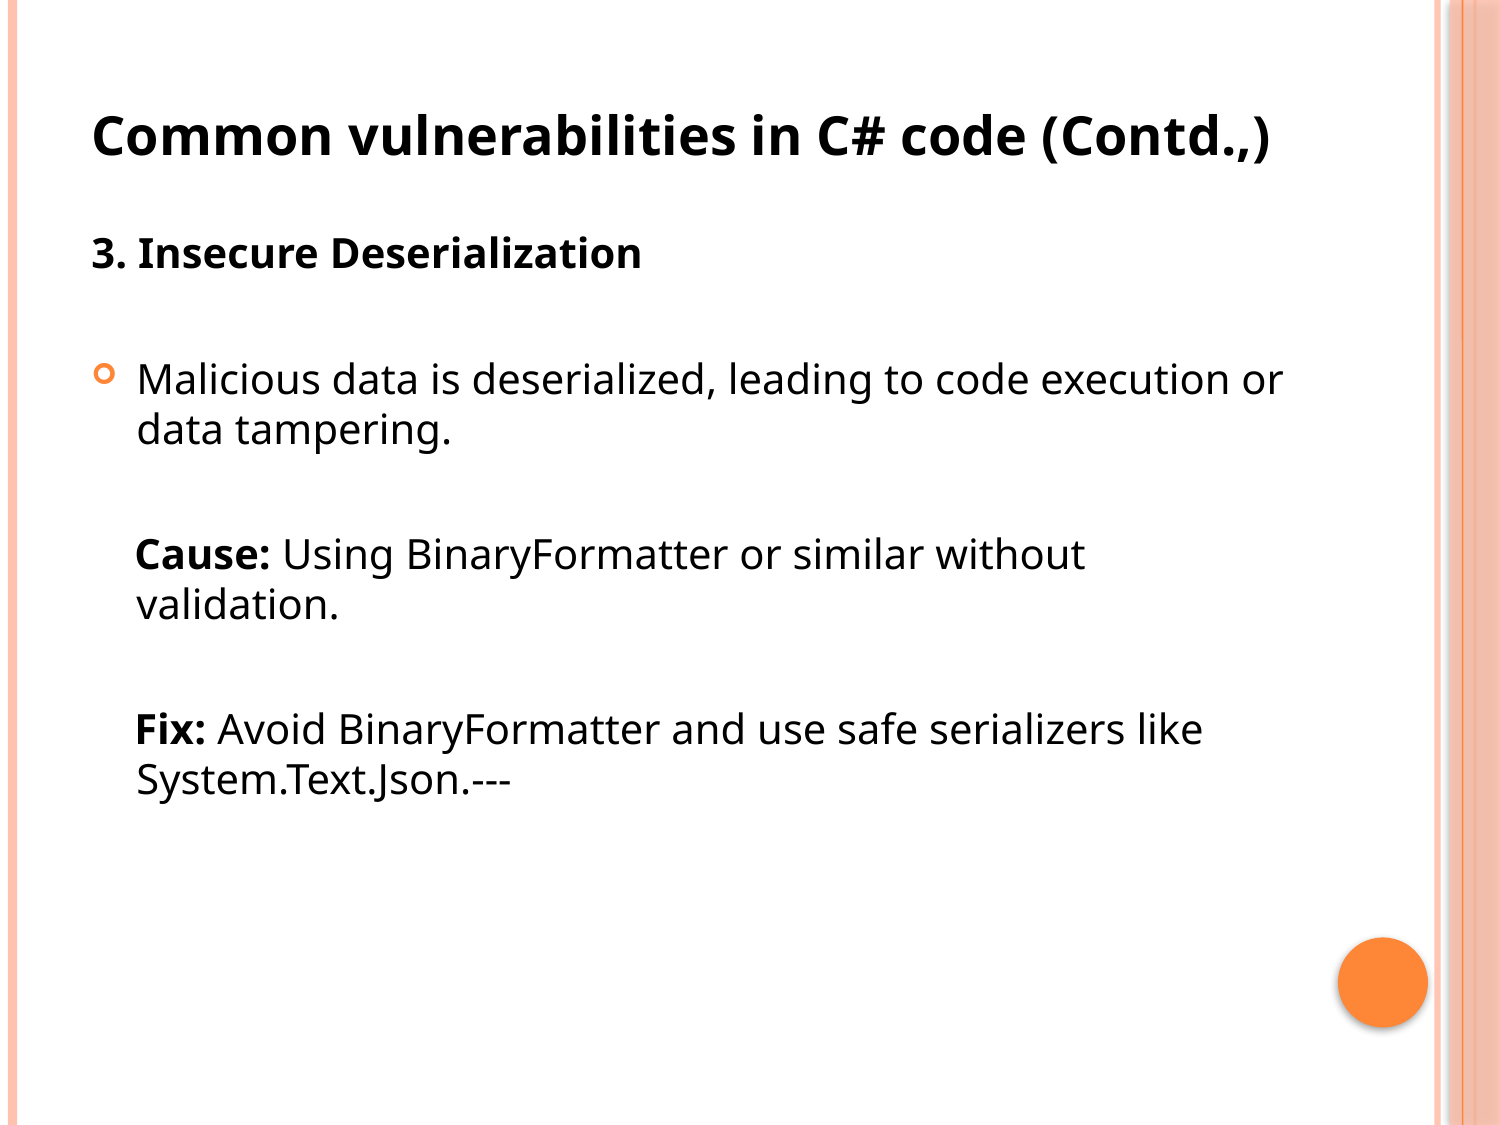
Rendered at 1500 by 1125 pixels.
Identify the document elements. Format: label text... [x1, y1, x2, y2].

title Common vulnerabilities in C# code (Contd.,) [76, 90, 1302, 174]
list 3. Insecure Deserialization Malicious data is deserialized, leading to code execution or data tampering. Cause: Using BinaryFormatter or similar without validation. Fix: Avoid BinaryFormatter and use safe serializers like System.Text.Json.--- [76, 219, 1302, 1020]
